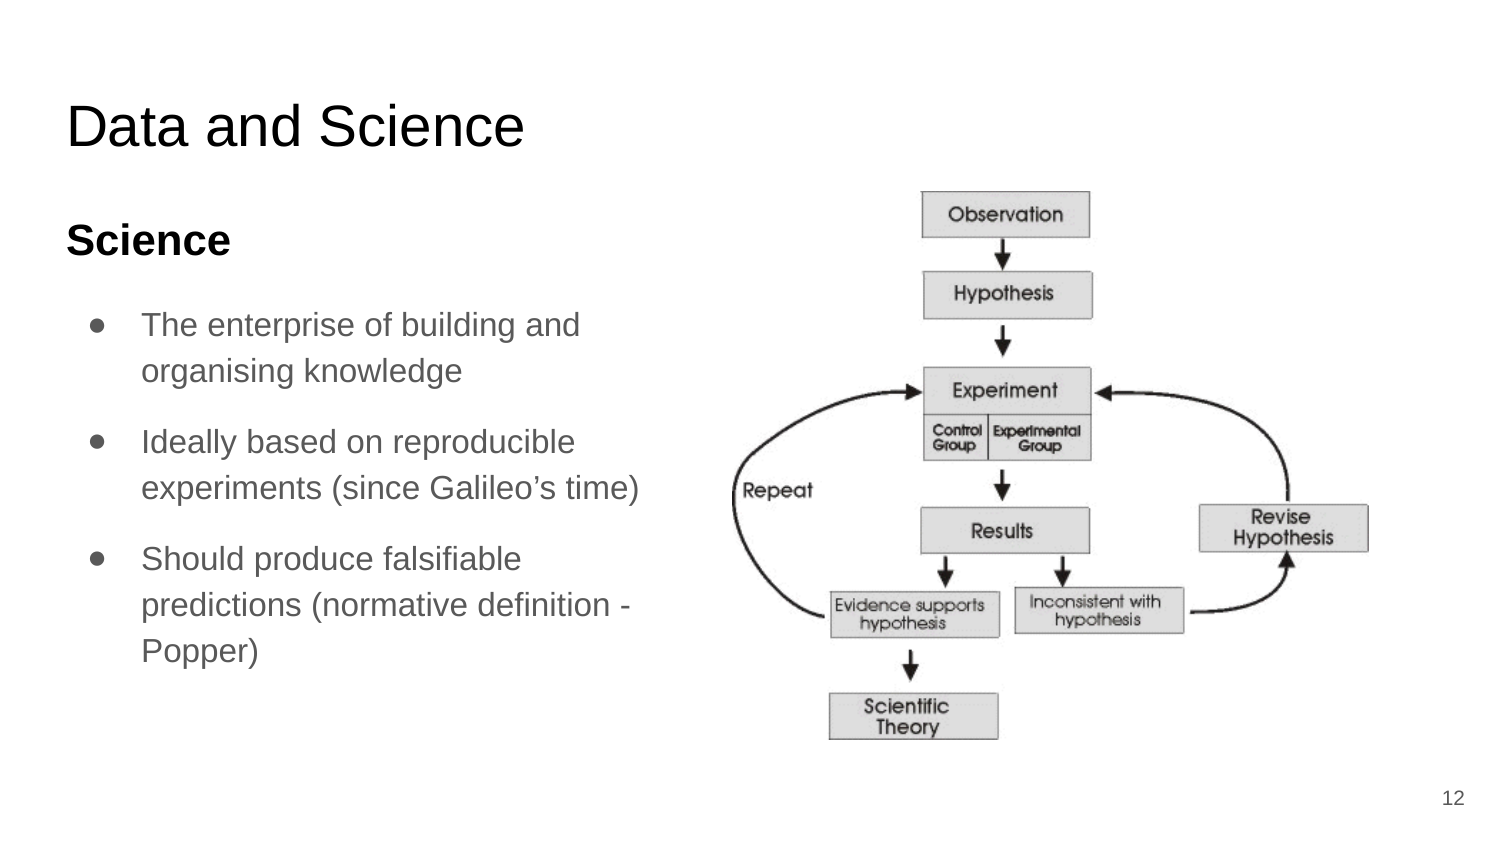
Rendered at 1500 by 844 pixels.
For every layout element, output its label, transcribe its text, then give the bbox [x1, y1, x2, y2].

slide_number 12 [1389, 764, 1480, 830]
title Data and Science [51, 72, 1449, 167]
picture [731, 191, 1369, 741]
list Science The enterprise of building and organising knowledge Ideally based on reproducible experiments (since Galileo’s time) Should produce falsifiable predictions (normative definition - Popper) [51, 189, 708, 750]
